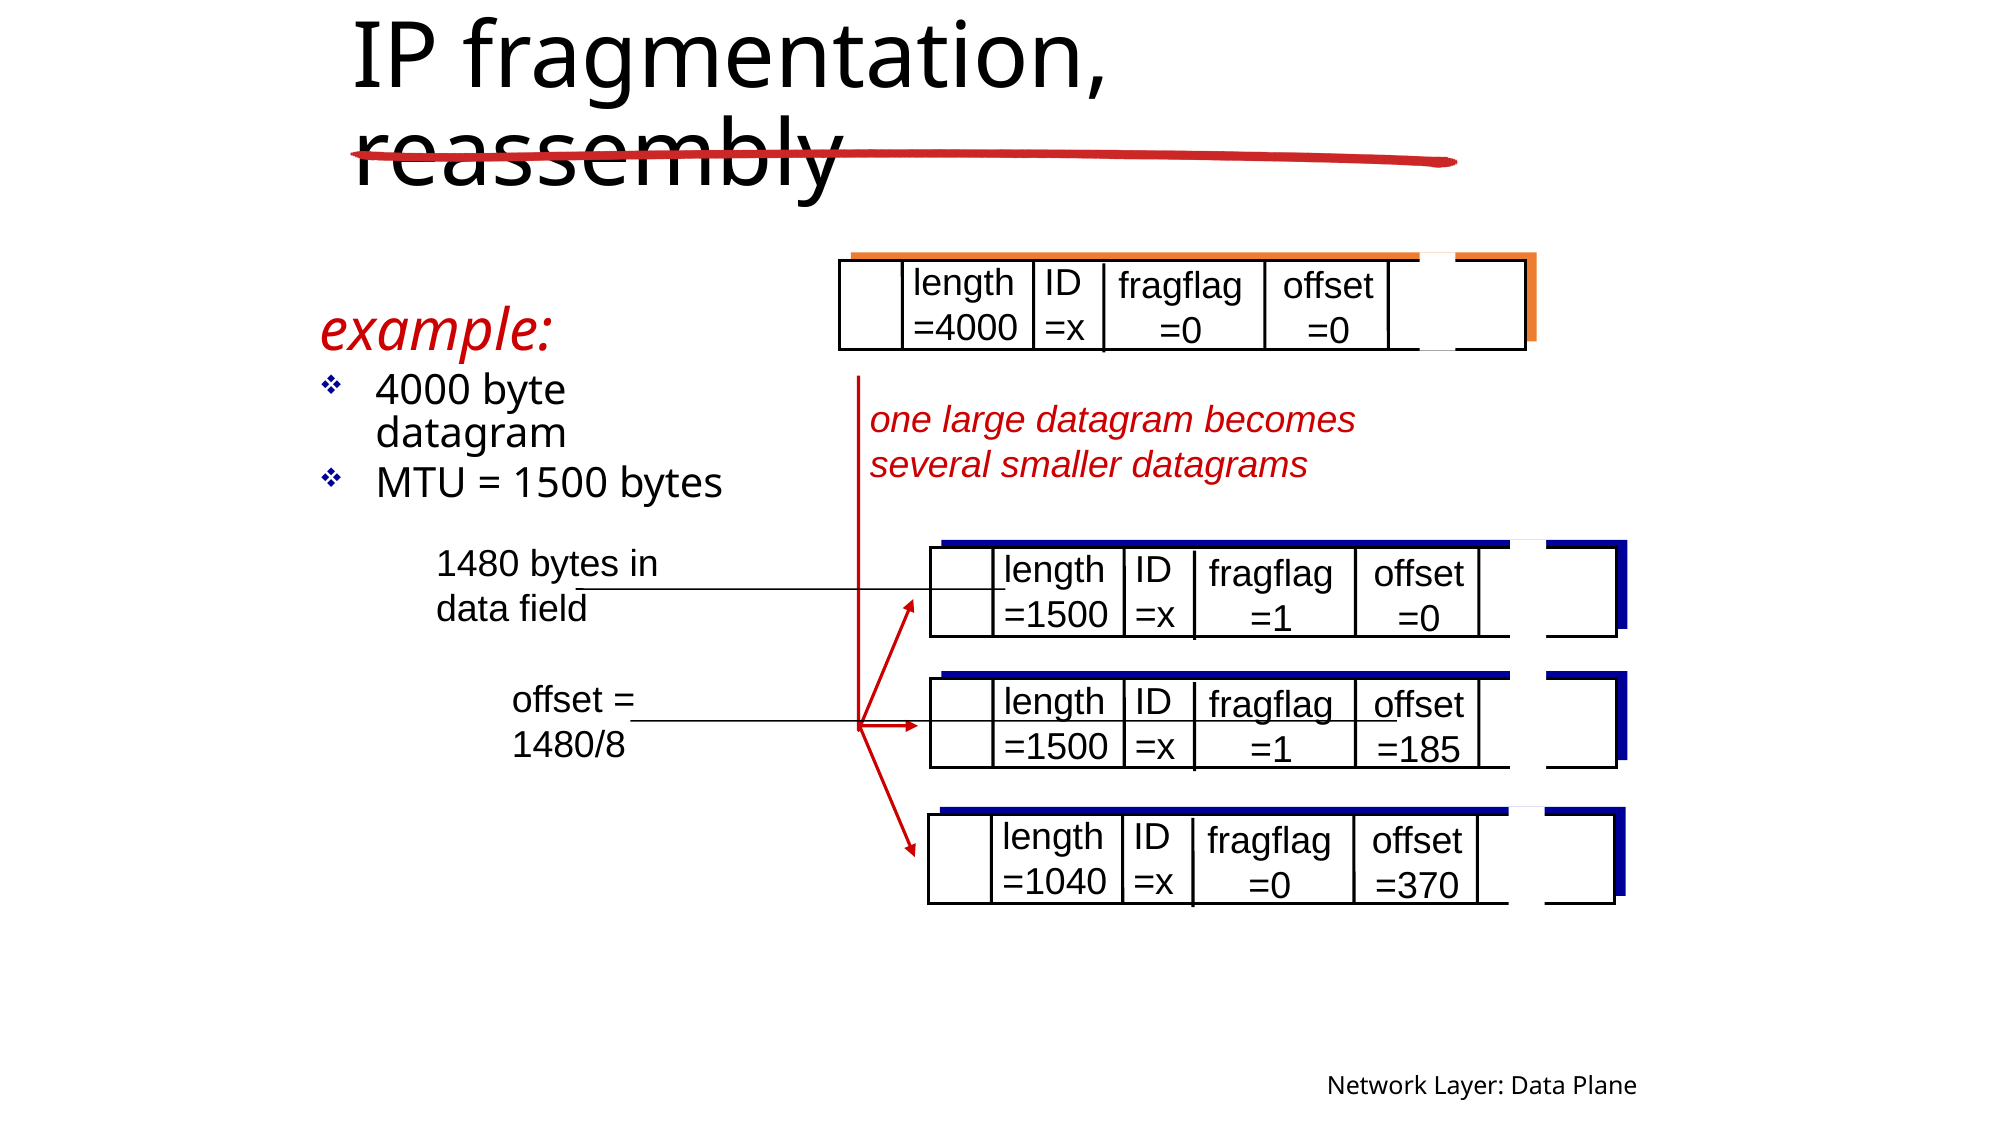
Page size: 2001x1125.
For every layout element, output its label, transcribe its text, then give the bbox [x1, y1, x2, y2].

text_box offset = 1480/8 [497, 667, 652, 773]
title IP fragmentation, reassembly [337, 30, 1613, 184]
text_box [854, 375, 1628, 914]
picture [345, 144, 1471, 173]
text_box 1480 bytes in data field [421, 531, 685, 636]
footer Network Layer: Data Plane [1295, 1062, 1654, 1102]
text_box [839, 250, 1537, 359]
text_box example: 4000 byte datagram MTU = 1500 bytes [304, 295, 769, 571]
